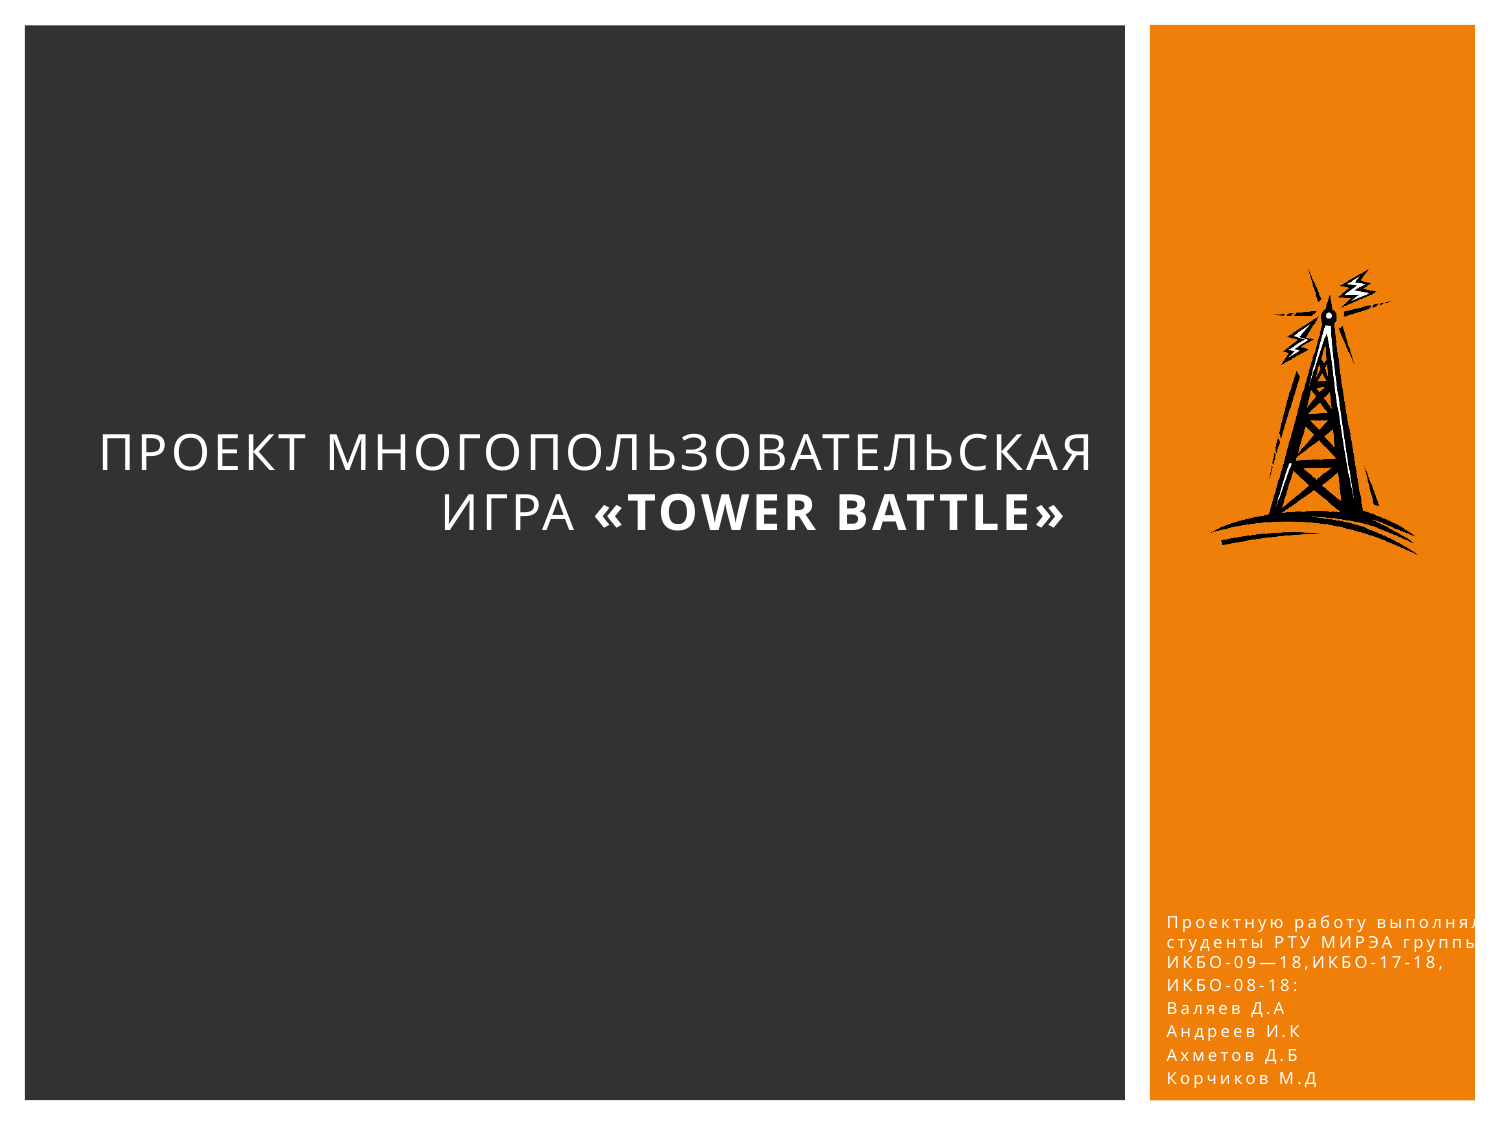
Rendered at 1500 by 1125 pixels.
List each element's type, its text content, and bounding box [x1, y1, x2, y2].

title ПРОЕКТ МНОГОПОЛЬЗОВАТЕЛЬСКАЯ ИГРА «Tower battle» [41, 302, 1113, 659]
subtitle Проектную работу выполняли студенты РТУ МИРЭА группы ИКБО-09—18,ИКБО-17-18, ИКБО-08-18: Валяев Д.А Андреев И.К Ахметов Д.Б Корчиков М.Д [1151, 893, 1500, 1106]
picture [1210, 266, 1418, 555]
